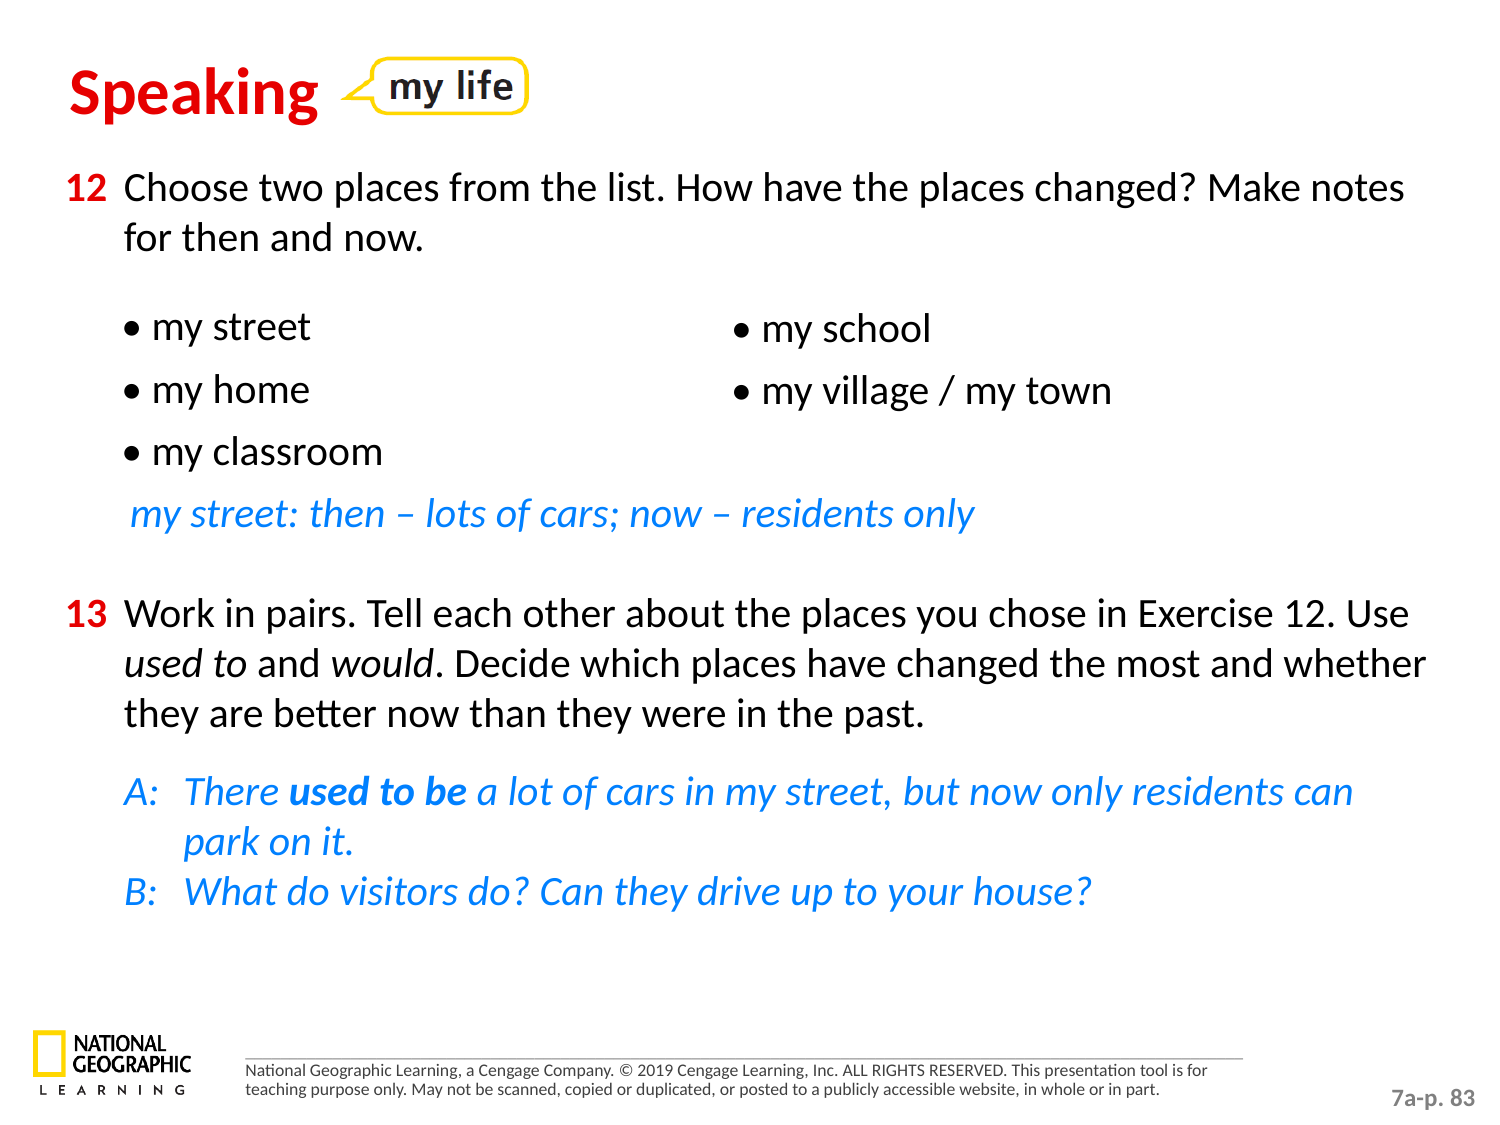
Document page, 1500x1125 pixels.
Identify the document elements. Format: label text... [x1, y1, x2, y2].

text_box 7a-p. 83 [1322, 1073, 1491, 1119]
text_box my street: then – lots of cars; now – residents only [115, 478, 1443, 544]
text_box • my school • my village / my town [716, 292, 1140, 421]
picture [33, 1030, 191, 1095]
picture [335, 48, 535, 125]
text_box Speaking [54, 41, 335, 136]
text_box A: There used to be a lot of cars in my street, but now only residents can park on it. B: What do visitors do? Can they drive up to your house? [109, 756, 1441, 922]
text_box 12 Choose two places from the list. How have the places changed? Make notes for then and now. [50, 152, 1443, 268]
text_box • my street • my home • my classroom [106, 291, 530, 482]
text_box 13 Work in pairs. Tell each other about the places you chose in Exercise 12. Use used to and would. Decide which places have changed the most and whether they are better now than they were in the past. [50, 578, 1443, 744]
